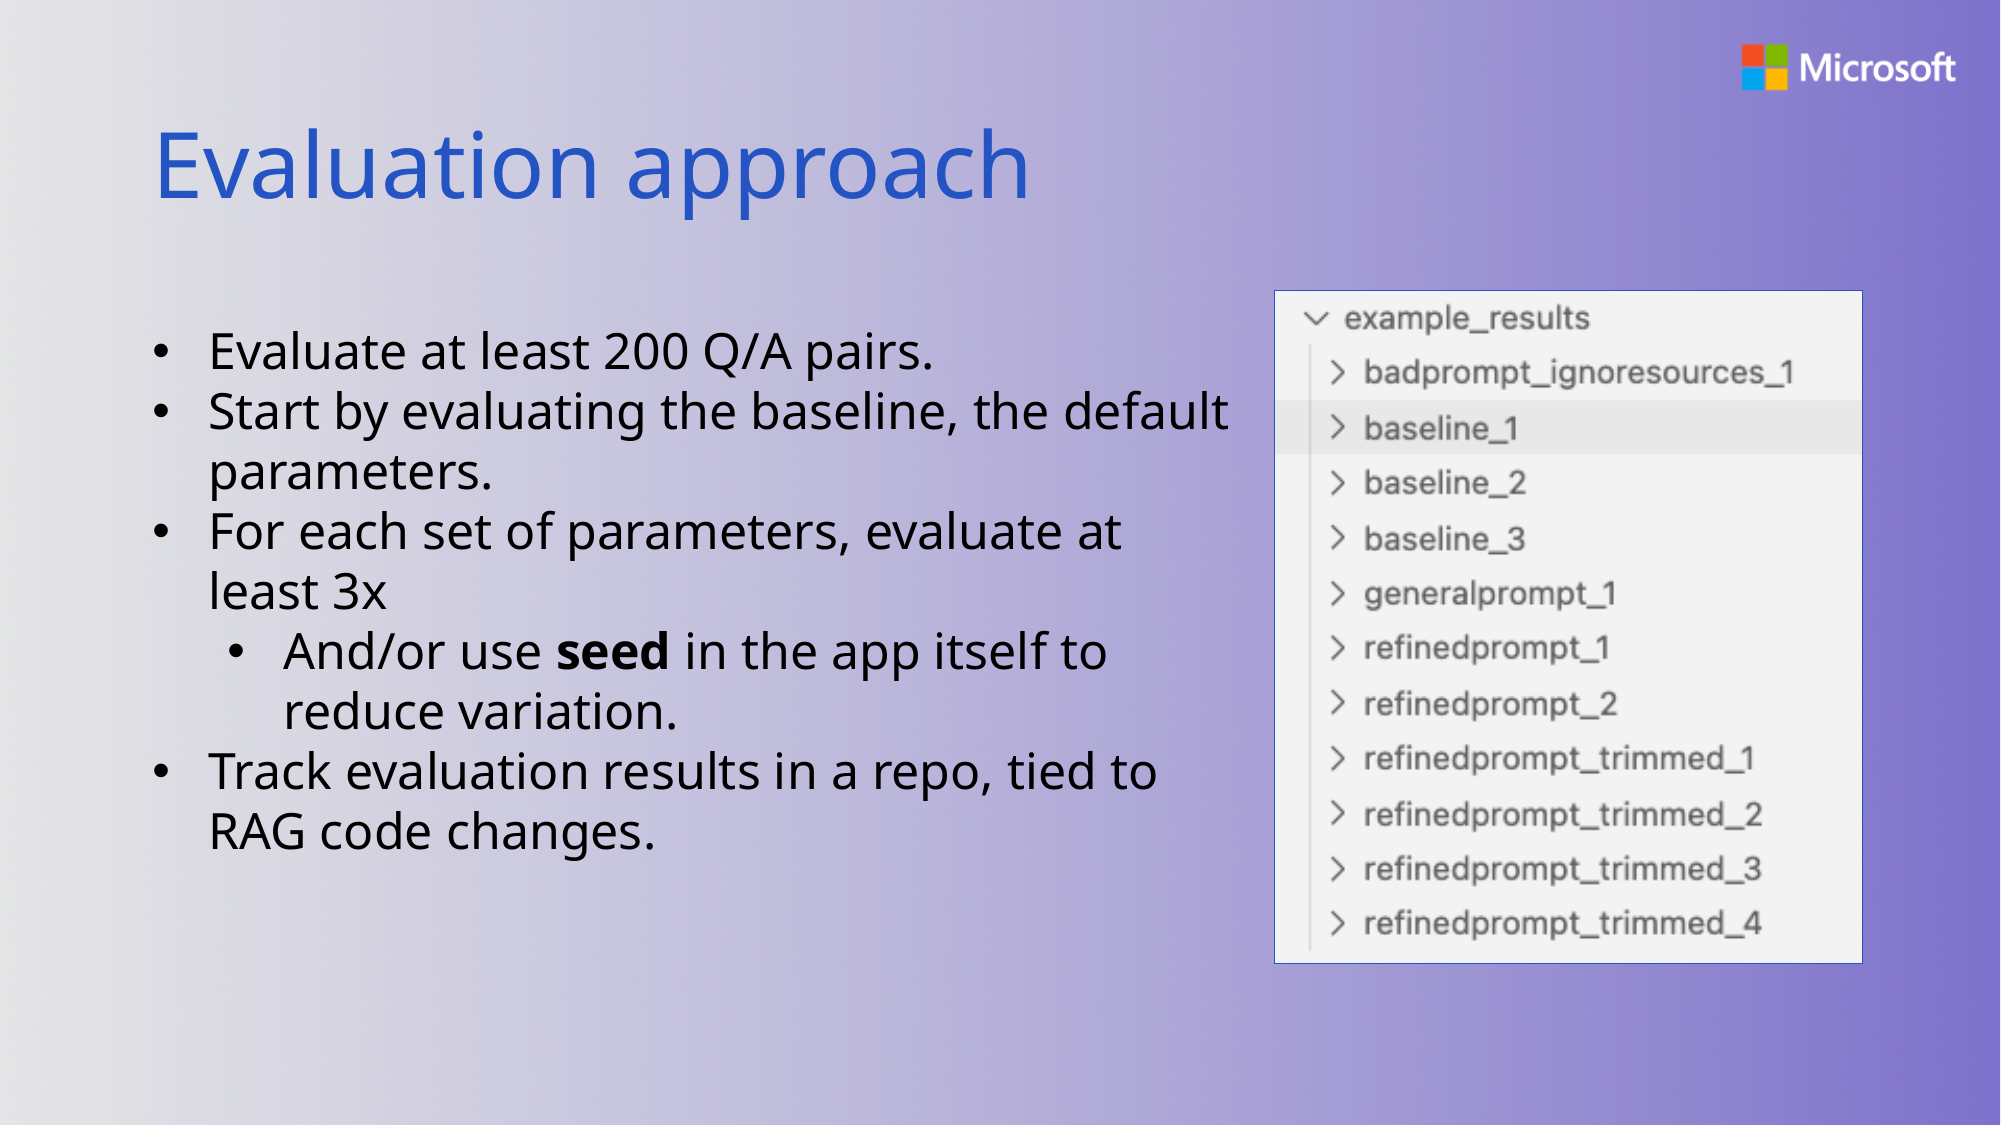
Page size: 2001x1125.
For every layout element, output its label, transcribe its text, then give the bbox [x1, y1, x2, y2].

title Evaluation approach [137, 59, 1863, 278]
text_box Evaluate at least 200 Q/A pairs. Start by evaluating the baseline, the default parameters. For each set of parameters, evaluate at least 3x And/or use seed in the app itself to reduce variation. Track evaluation results in a repo, tied to RAG code changes. [137, 312, 1254, 868]
picture [0, 0, 2001, 1125]
